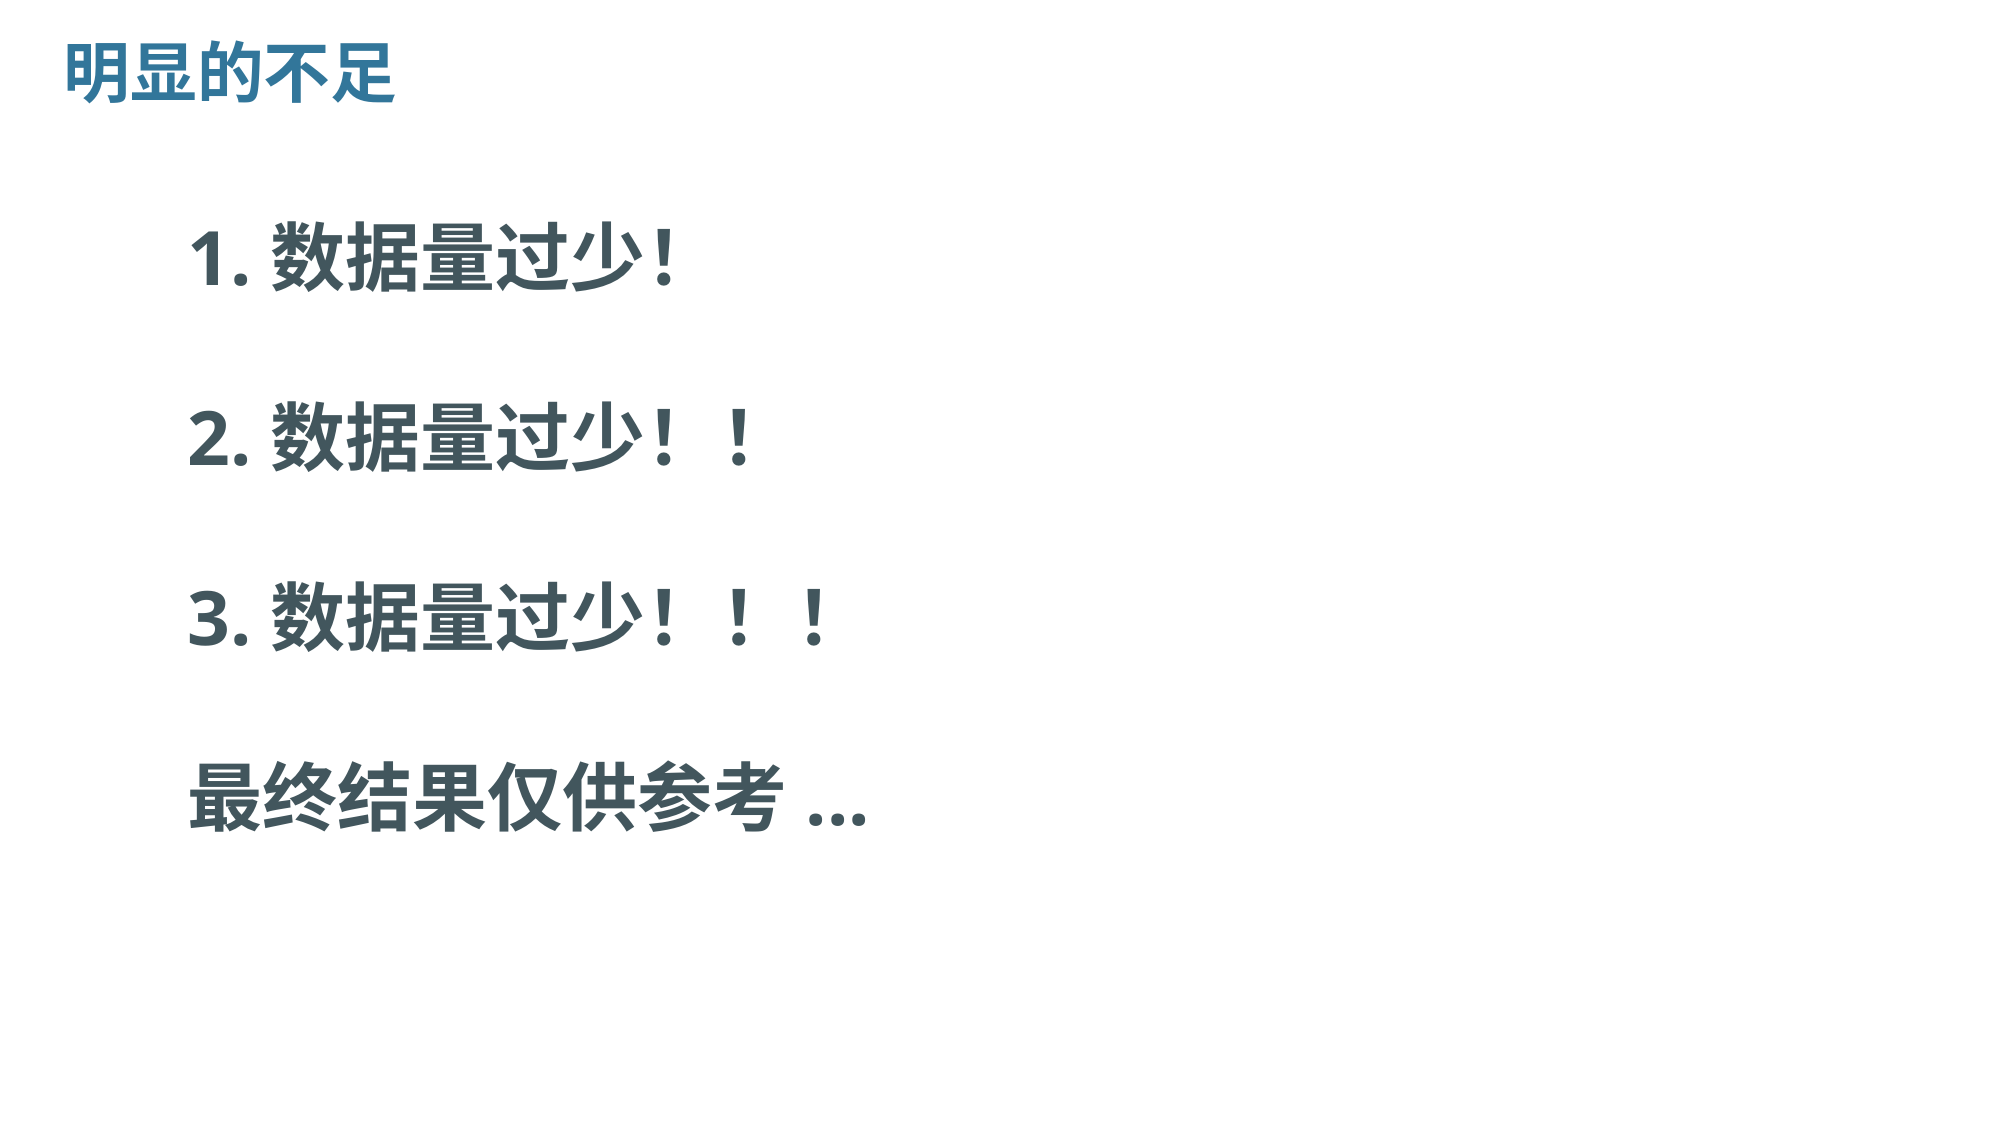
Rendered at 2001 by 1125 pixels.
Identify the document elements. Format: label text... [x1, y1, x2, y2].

text_box 明显的不足 [48, 23, 548, 118]
text_box 1.数据量过少！ 2.数据量过少！！ 3.数据量过少！！！ 最终结果仅供参考... [172, 143, 1610, 1125]
